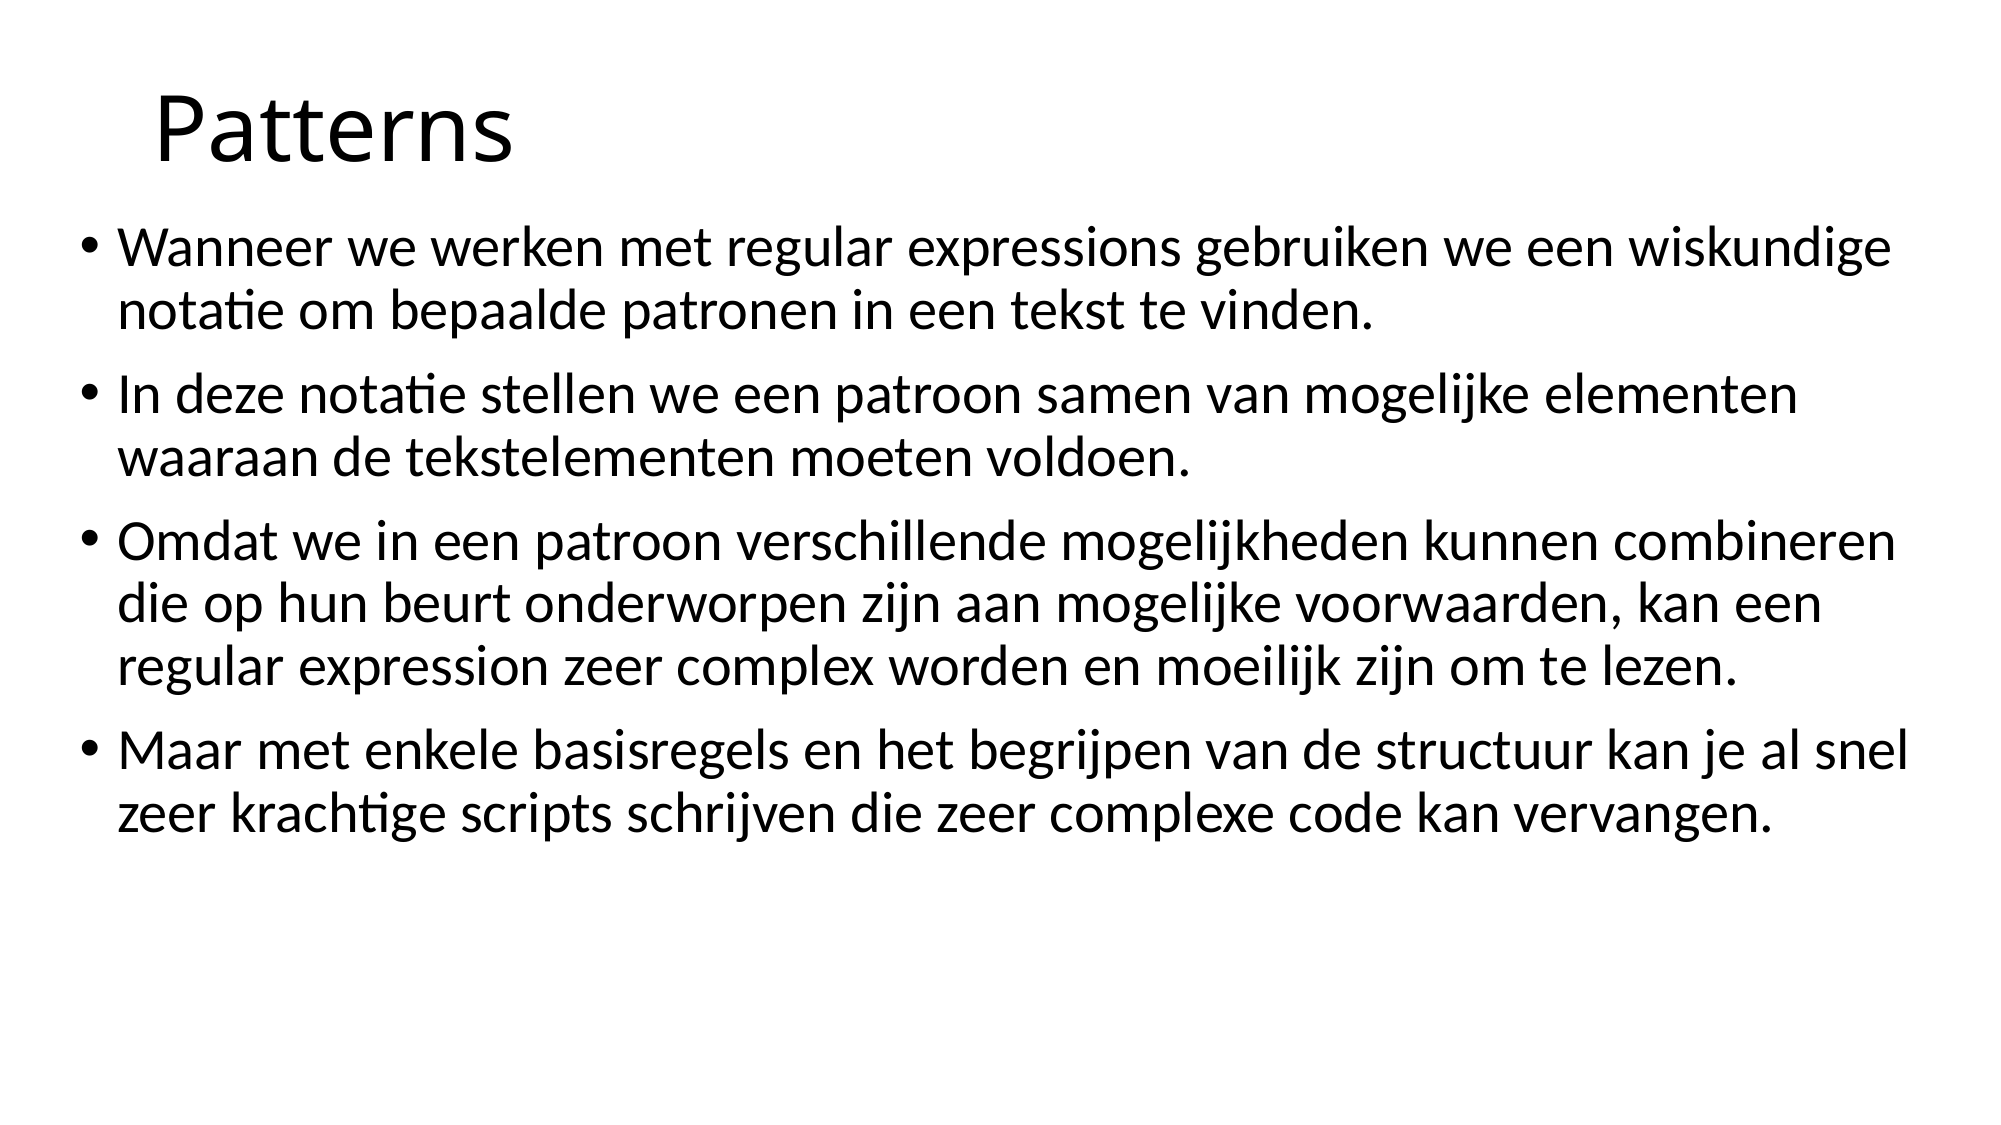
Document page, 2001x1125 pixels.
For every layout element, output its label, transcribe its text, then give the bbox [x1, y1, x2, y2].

title Patterns [137, 66, 1863, 198]
list Wanneer we werken met regular expressions gebruiken we een wiskundige notatie om bepaalde patronen in een tekst te vinden. In deze notatie stellen we een patroon samen van mogelijke elementen waaraan de tekstelementen moeten voldoen. Omdat we in een patroon verschillende mogelijkheden kunnen combineren die op hun beurt onderworpen zijn aan mogelijke voorwaarden, kan een regular expression zeer complex worden en moeilijk zijn om te lezen. Maar met enkele basisregels en het begrijpen van de structuur kan je al snel zeer krachtige scripts schrijven die zeer complexe code kan vervangen. [64, 209, 1946, 1045]
